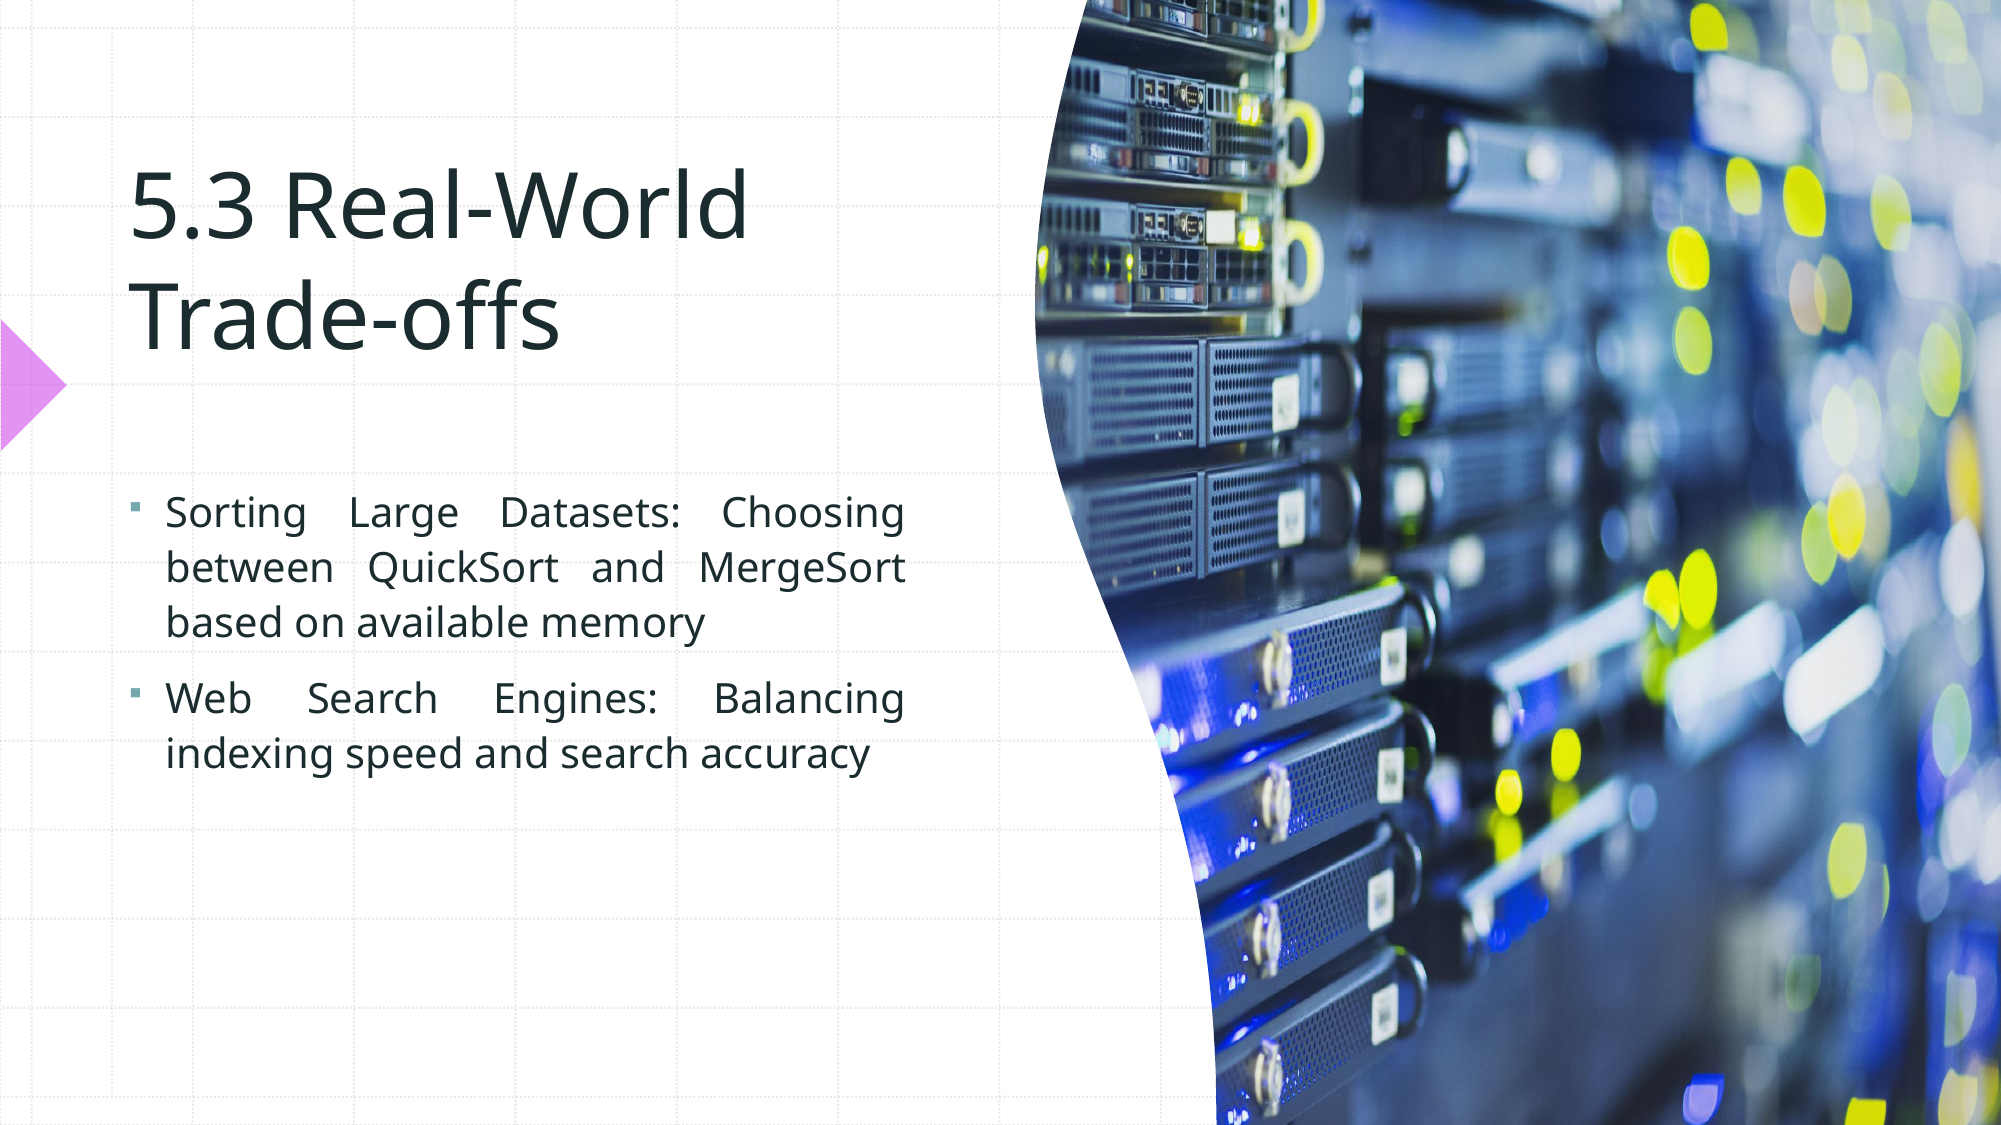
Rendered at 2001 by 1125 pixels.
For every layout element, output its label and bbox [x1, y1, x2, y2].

text_box [0, 0, 1034, 1125]
picture [1034, 0, 2001, 1125]
